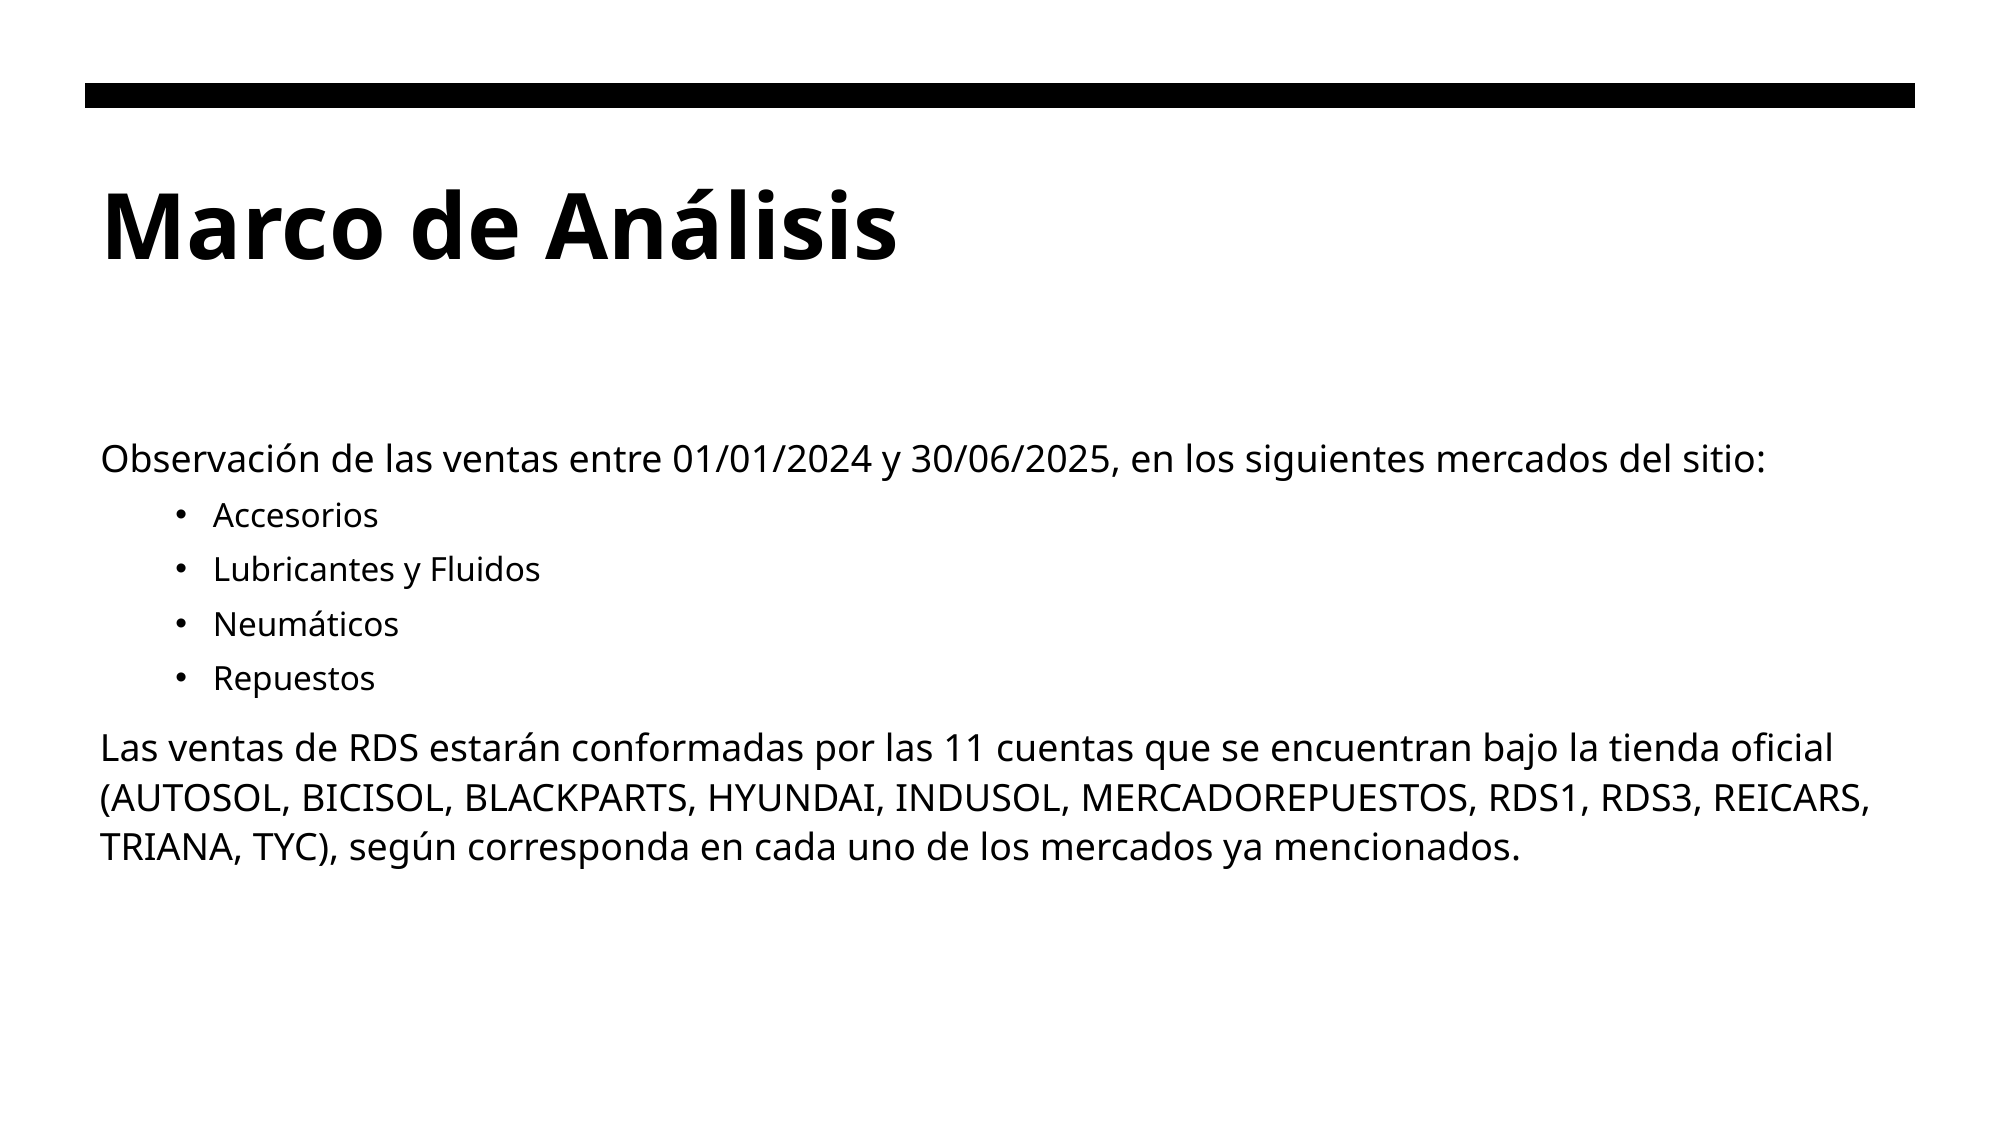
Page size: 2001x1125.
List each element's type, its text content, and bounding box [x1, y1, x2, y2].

list Observación de las ventas entre 01/01/2024 y 30/06/2025, en los siguientes mercados del sitio: Accesorios Lubricantes y Fluidos Neumáticos Repuestos [85, 423, 1916, 713]
text_box Las ventas de RDS estarán conformadas por las 11 cuentas que se encuentran bajo la tienda oficial (AUTOSOL, BICISOL, BLACKPARTS, HYUNDAI, INDUSOL, MERCADOREPUESTOS, RDS1, RDS3, REICARS, TRIANA, TYC), según corresponda en cada uno de los mercados ya mencionados. [84, 712, 1915, 1002]
title Marco de Análisis [85, 160, 1916, 401]
